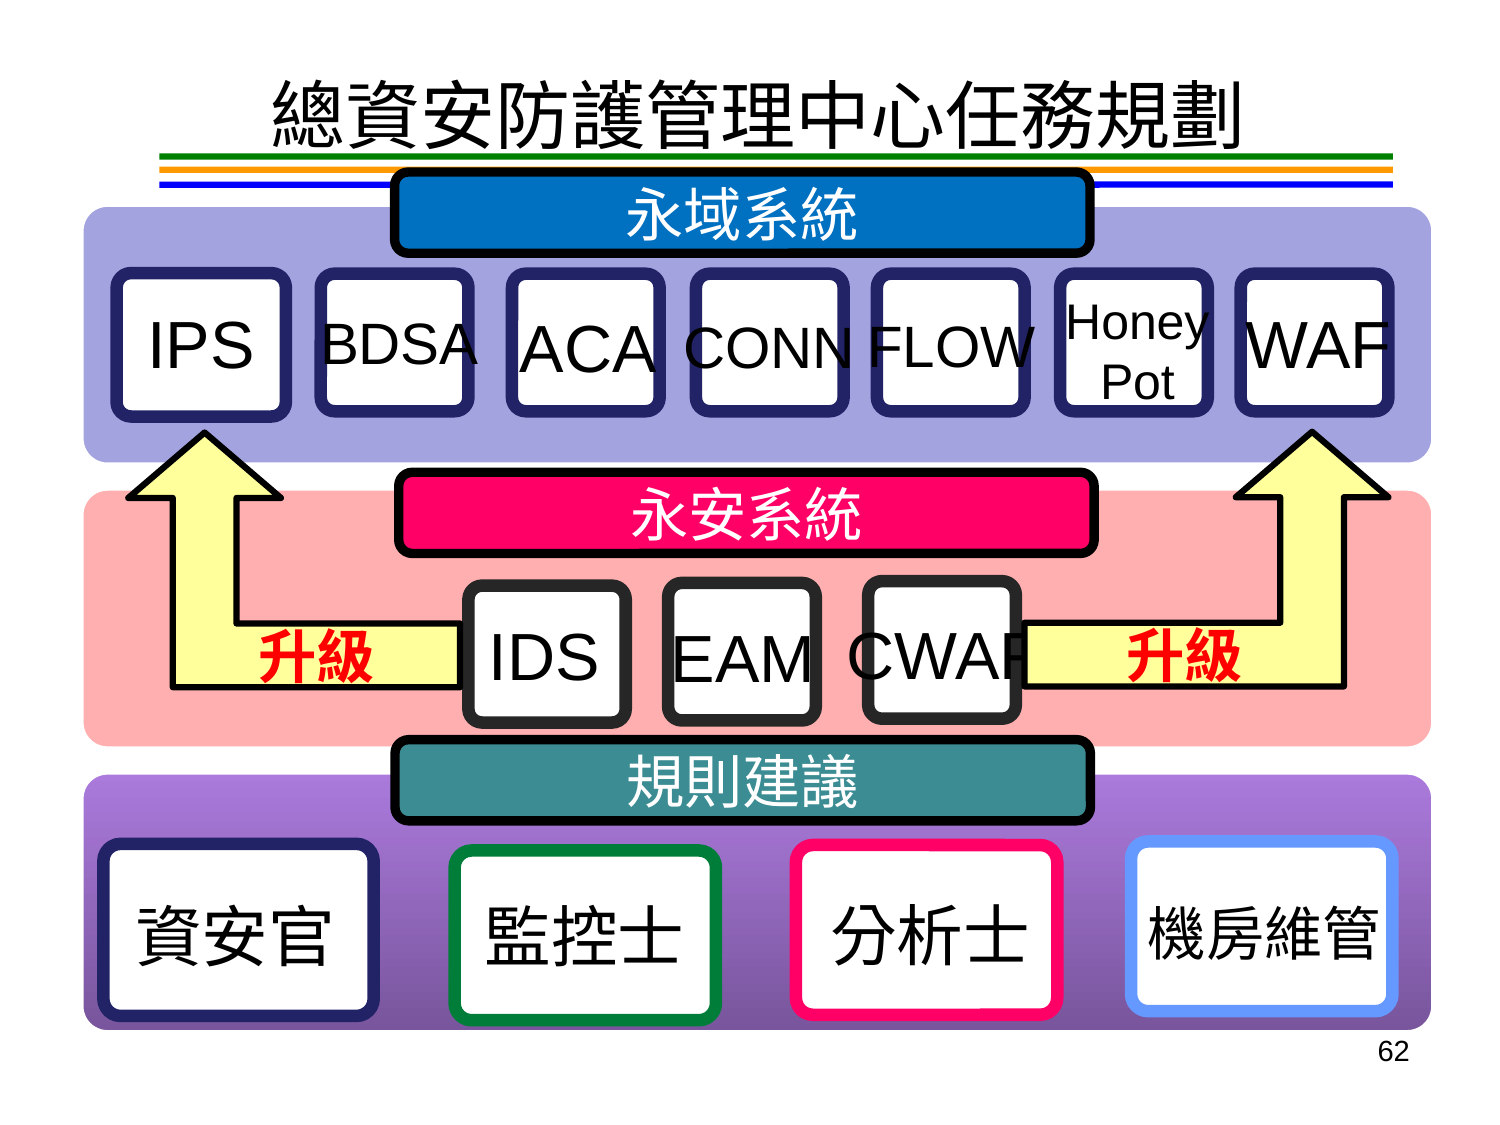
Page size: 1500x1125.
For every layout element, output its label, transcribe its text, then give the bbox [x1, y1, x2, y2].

text_box 永域系統 [394, 172, 1090, 199]
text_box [320, 273, 1389, 412]
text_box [81, 200, 1434, 1033]
text_box 總資安防護管理中心任務規劃 [48, 47, 1467, 180]
slide_number 62 [1074, 1041, 1426, 1103]
